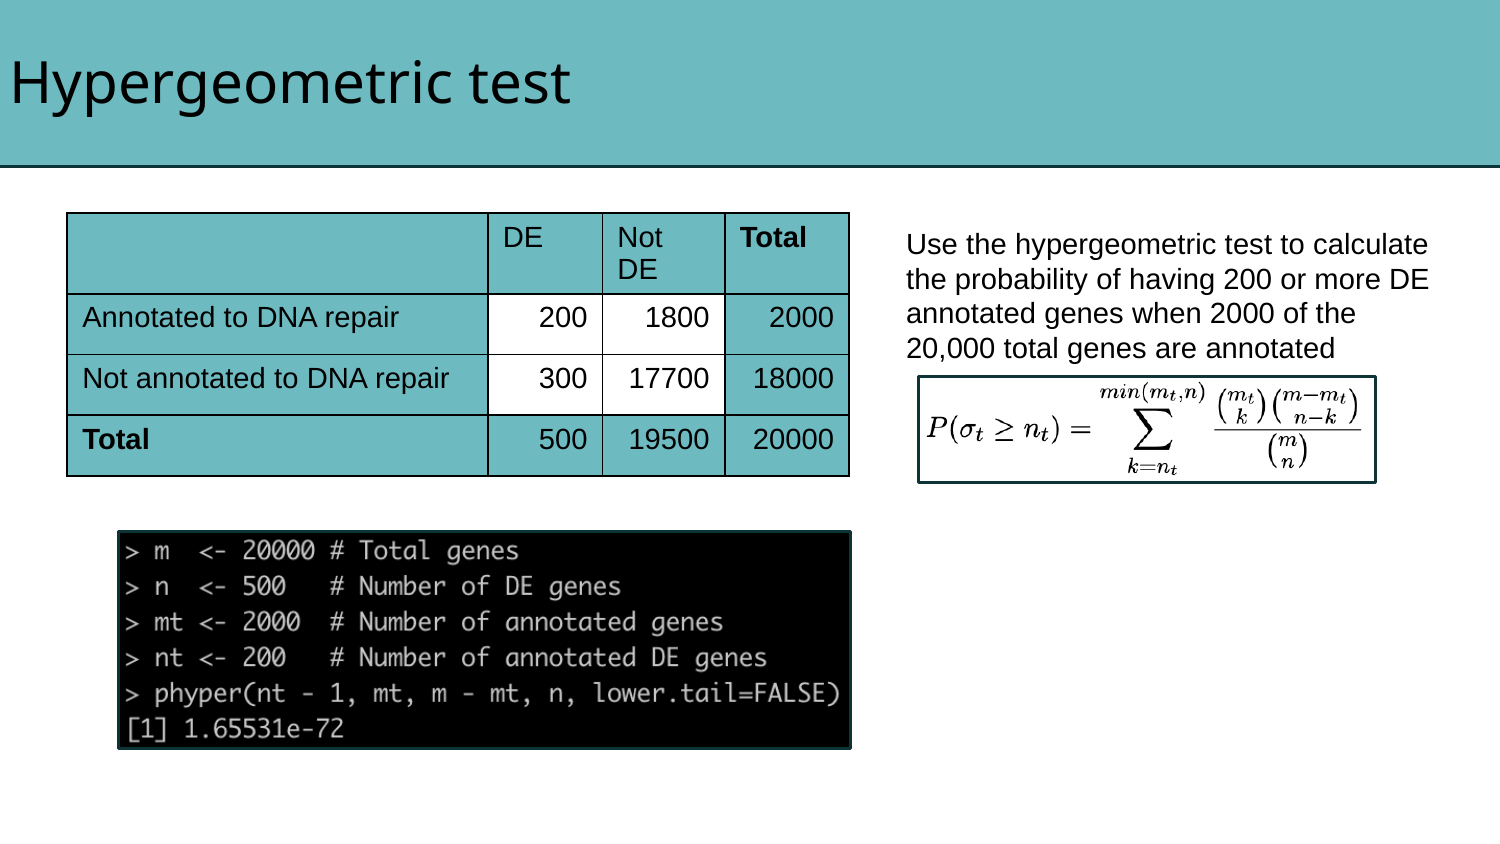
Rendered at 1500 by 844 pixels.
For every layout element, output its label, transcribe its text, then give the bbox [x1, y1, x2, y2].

title Hypergeometric test [0, 0, 1500, 168]
table_cell Not annotated to DNA repair [68, 355, 487, 414]
table_cell 20000 [726, 416, 848, 475]
table_cell 200 [489, 295, 602, 354]
table_cell 500 [489, 416, 602, 475]
table_cell Total [68, 416, 487, 475]
table_cell 17700 [603, 355, 724, 414]
table_cell 18000 [726, 355, 848, 414]
table_cell 19500 [603, 416, 724, 475]
table_header Not DE [603, 214, 724, 293]
table_cell 300 [489, 355, 602, 414]
table_header DE [489, 214, 602, 293]
table_cell 2000 [726, 295, 848, 354]
table_cell Annotated to DNA repair [68, 295, 487, 354]
text_box Use the hypergeometric test to calculate the probability of having 200 or more DE annotated genes when 2000 of the 20,000 total genes are annotated [891, 217, 1452, 373]
picture [919, 377, 1375, 481]
picture [119, 532, 850, 748]
table_header Total [726, 214, 848, 293]
table_cell 1800 [603, 295, 724, 354]
table_header [68, 214, 487, 293]
